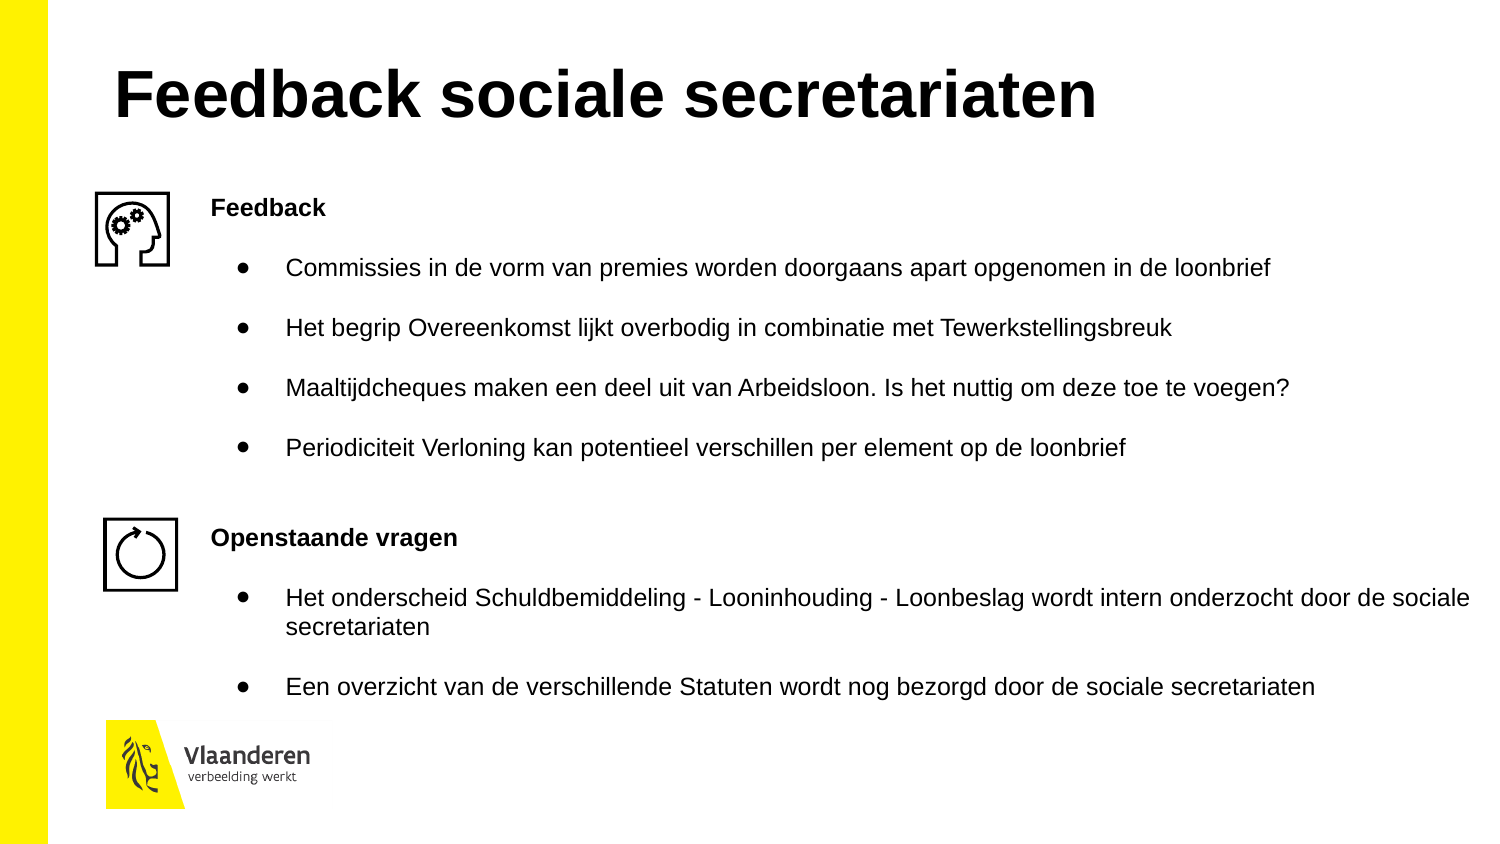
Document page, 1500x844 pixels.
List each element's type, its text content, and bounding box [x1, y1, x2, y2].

picture [106, 720, 333, 809]
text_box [102, 517, 179, 592]
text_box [94, 191, 171, 267]
text_box Feedback sociale secretariaten [103, 44, 1408, 133]
text_box Feedback Commissies in de vorm van premies worden doorgaans apart opgenomen in de loonbrief Het begrip Overeenkomst lijkt overbodig in combinatie met Tewerkstellingsbreuk Maaltijdcheques maken een deel uit van Arbeidsloon. Is het nuttig om deze toe te voegen? Periodiciteit Verloning kan potentieel verschillen per element op de loonbrief Openstaande vragen Het onderscheid Schuldbemiddeling - Looninhouding - Loonbeslag wordt intern onderzocht door de sociale secretariaten Een overzicht van de verschillende Statuten wordt nog bezorgd door de sociale secretariaten [210, 191, 1500, 422]
